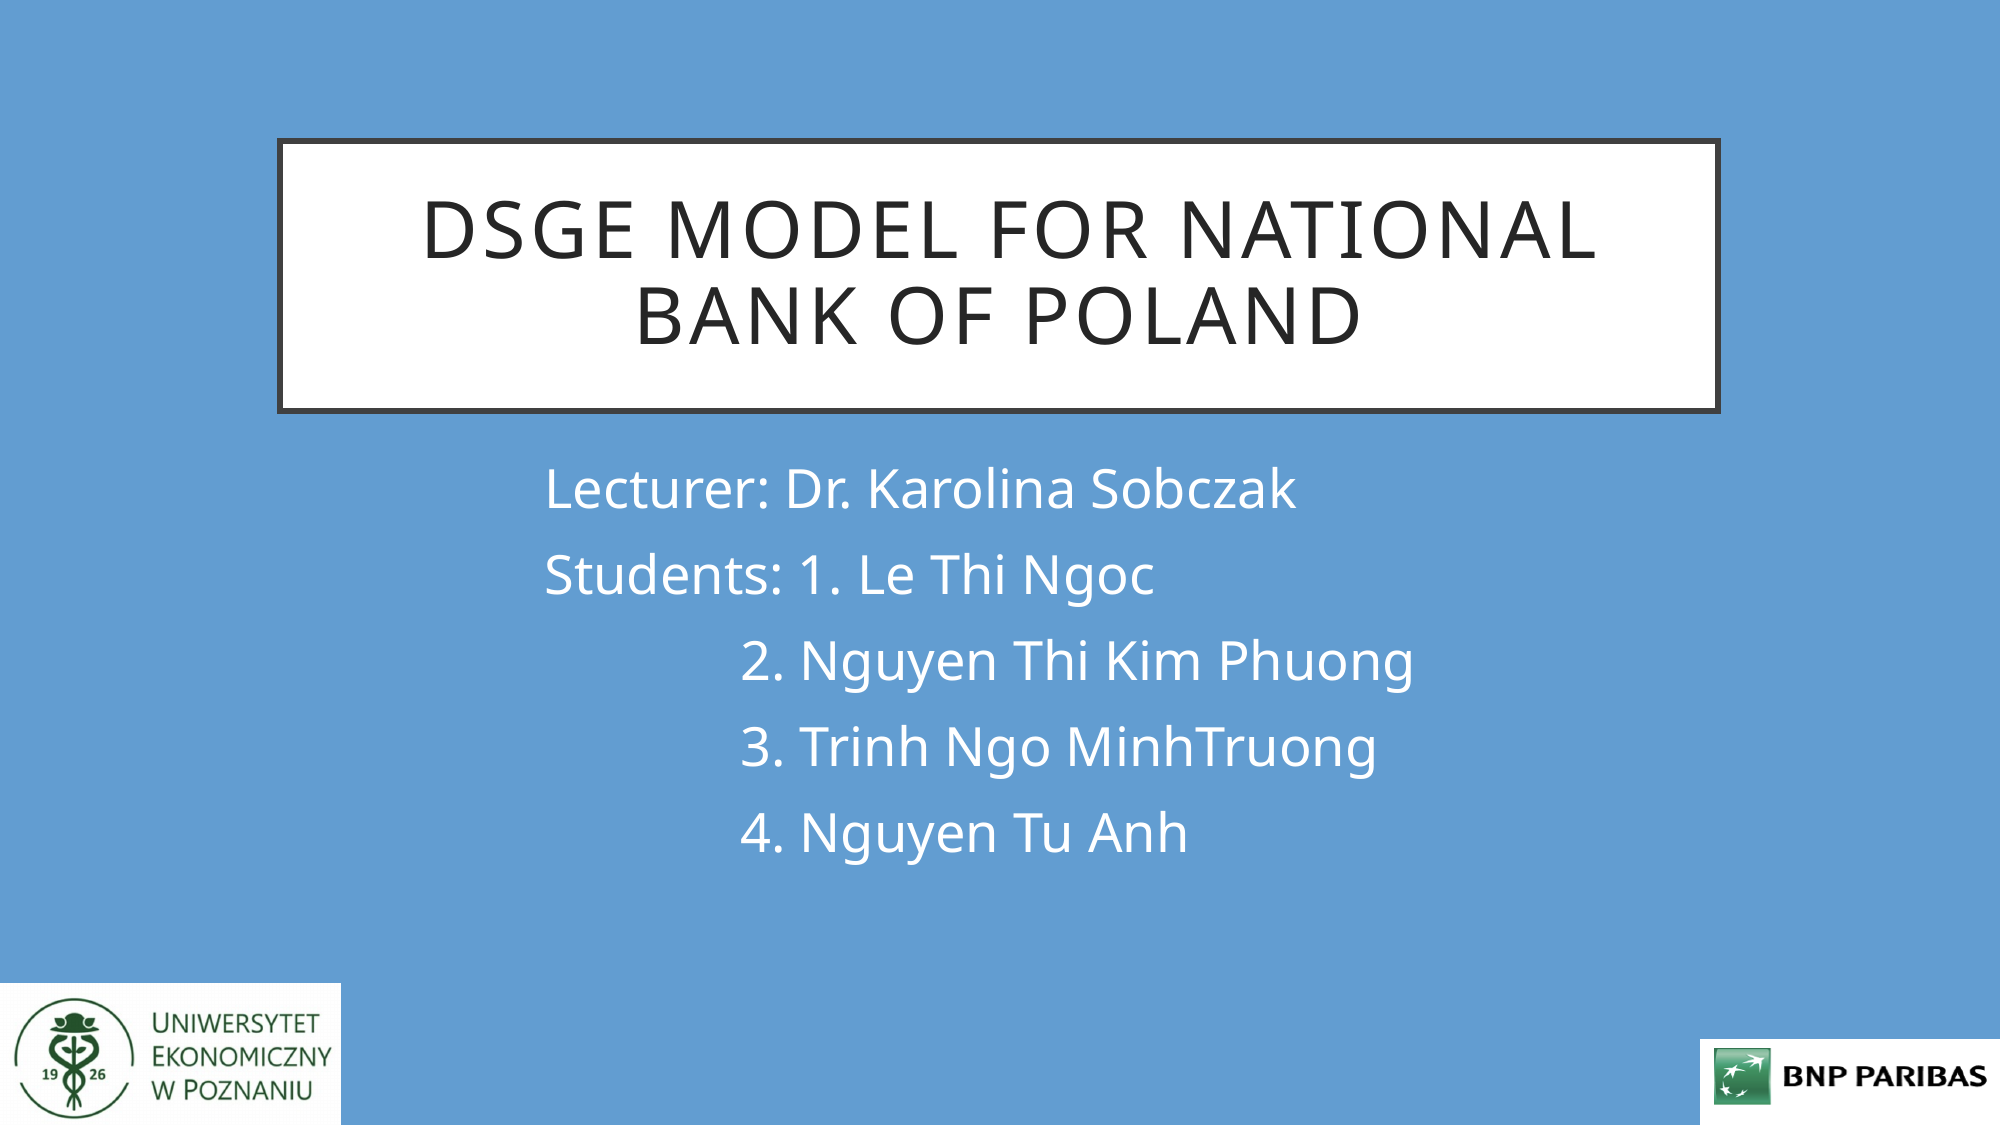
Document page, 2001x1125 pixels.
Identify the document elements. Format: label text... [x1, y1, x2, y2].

picture [0, 983, 341, 1125]
title DSGE MODEL for national bank of poland [277, 138, 1721, 414]
subtitle Lecturer: Dr. Karolina Sobczak Students: 1. Le Thi Ngoc 2. Nguyen Thi Kim Phuong 3. Trinh Ngo MinhTruong 4. Nguyen Tu Anh [529, 447, 2000, 1093]
picture [1700, 1039, 2000, 1125]
